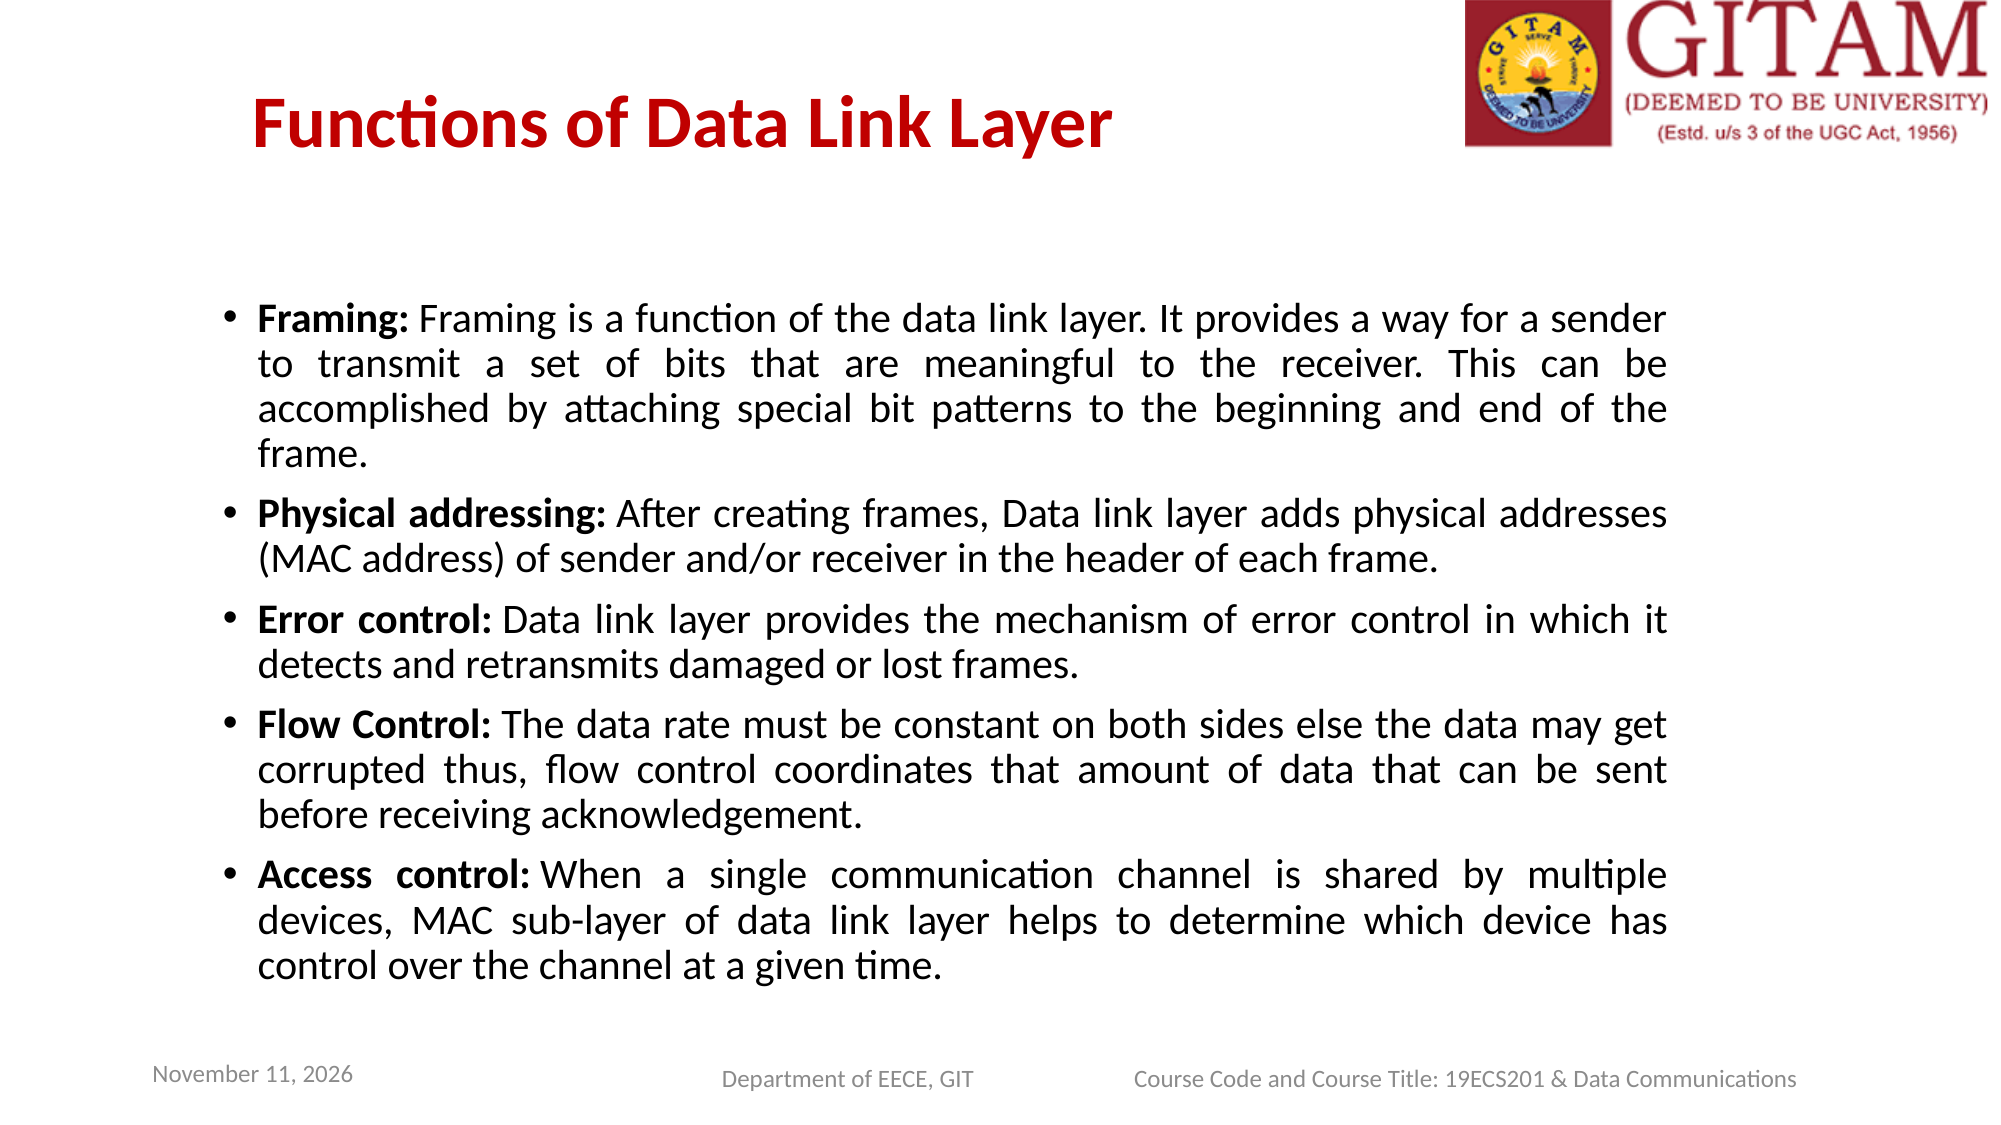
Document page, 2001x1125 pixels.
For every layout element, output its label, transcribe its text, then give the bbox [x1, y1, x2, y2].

footer Department of EECE, GIT Course Code and Course Title: 19ECS201 & Data Communications [691, 1048, 1831, 1106]
list Framing: Framing is a function of the data link layer. It provides a way for a sender to transmit a set of bits that are meaningful to the receiver. This can be accomplished by attaching special bit patterns to the beginning and end of the frame. Physical addressing: After creating frames, Data link layer adds physical addresses (MAC address) of sender and/or receiver in the header of each frame. Error control: Data link layer provides the mechanism of error control in which it detects and retransmits damaged or lost frames. Flow Control: The data rate must be constant on both sides else the data may get corrupted thus, flow control coordinates that amount of data that can be sent before receiving acknowledgement. Access control: When a single communication channel is shared by multiple devices, MAC sub-layer of data link layer helps to determine which device has control over the channel at a given time. [207, 288, 1683, 1003]
picture [1465, 0, 2000, 150]
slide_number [137, 1042, 588, 1103]
title Functions of Data Link Layer [237, 51, 1315, 197]
